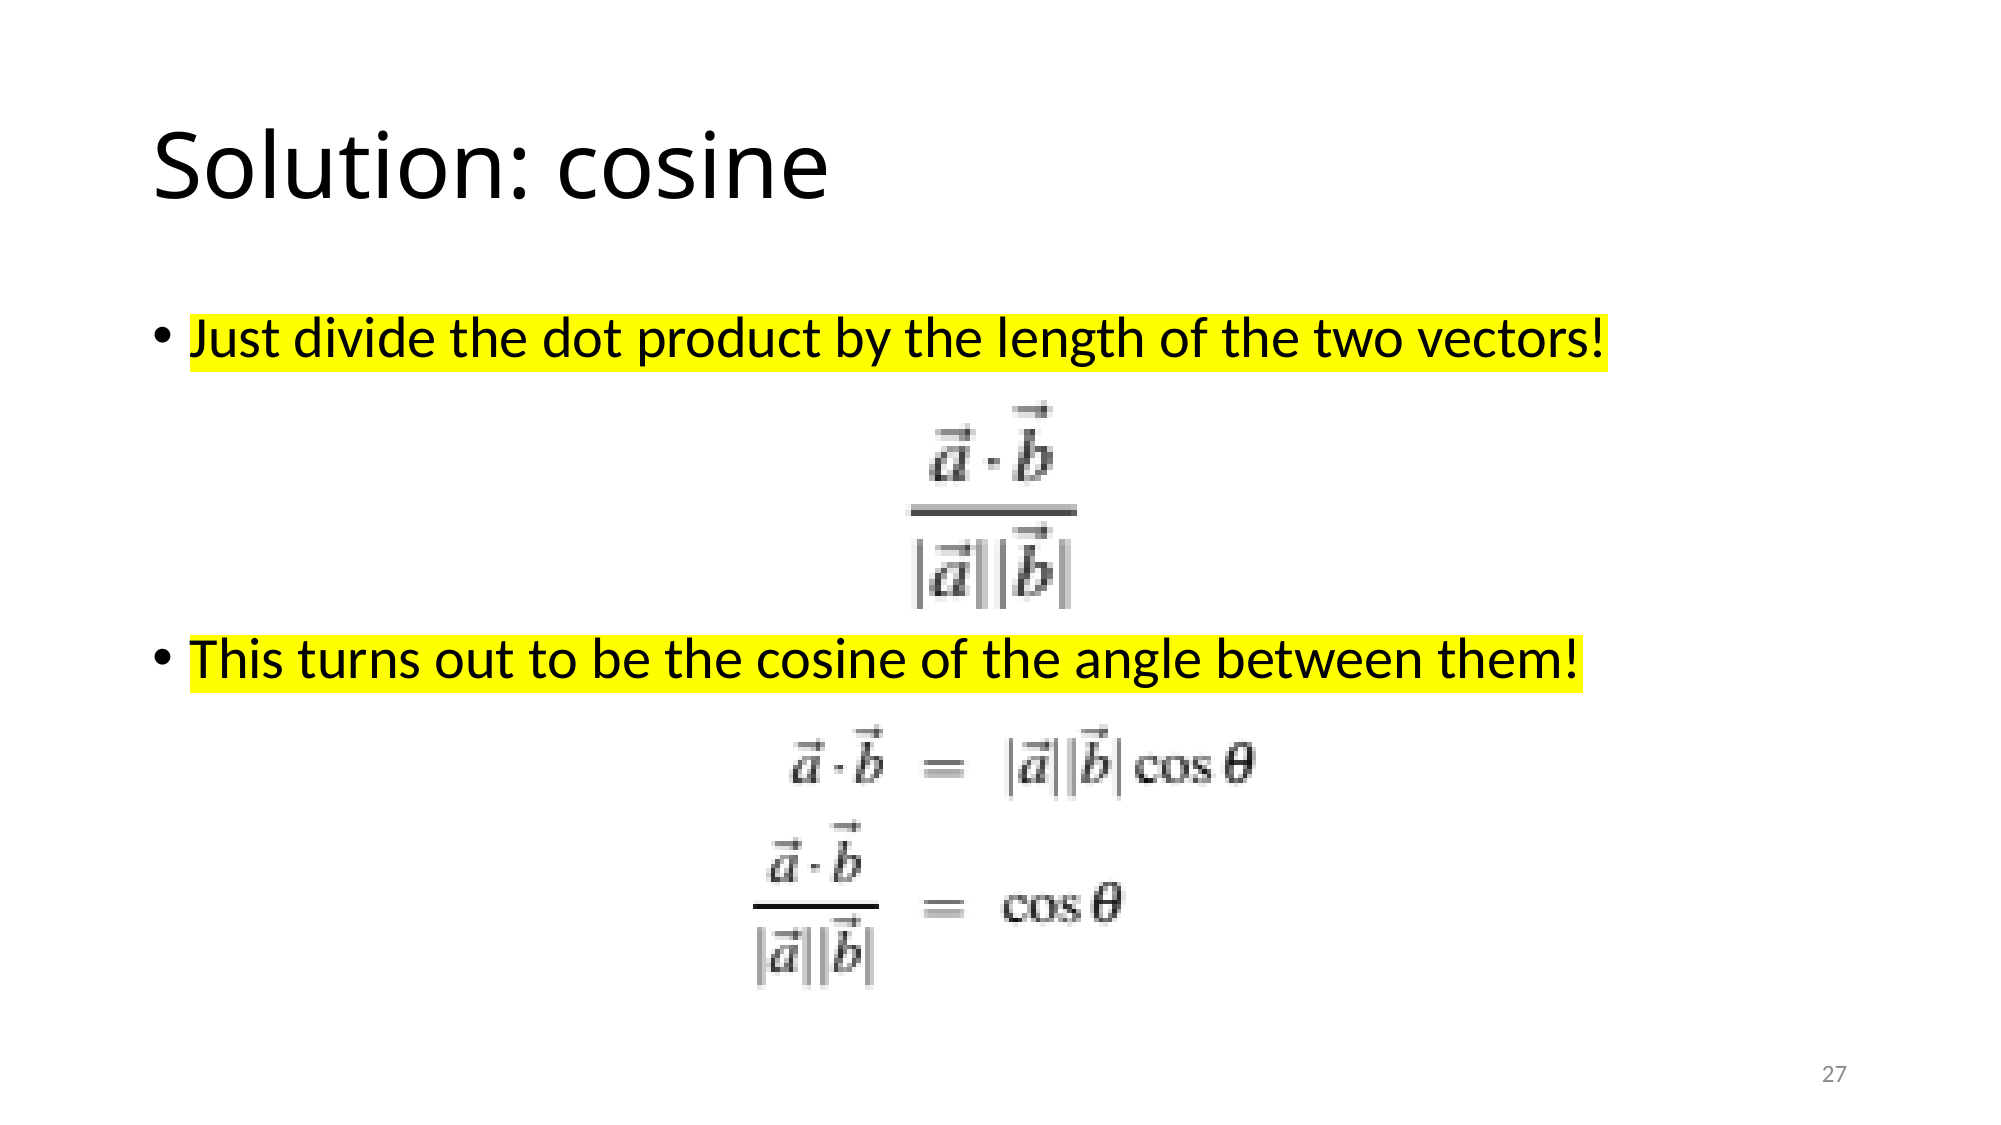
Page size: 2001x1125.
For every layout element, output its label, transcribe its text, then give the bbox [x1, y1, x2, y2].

list Just divide the dot product by the length of the two vectors! This turns out to be the cosine of the angle between them! [137, 299, 1863, 1014]
picture [899, 395, 1084, 609]
picture [722, 702, 1262, 990]
title Solution: cosine [137, 59, 1863, 278]
slide_number 27 [1412, 1042, 1863, 1103]
